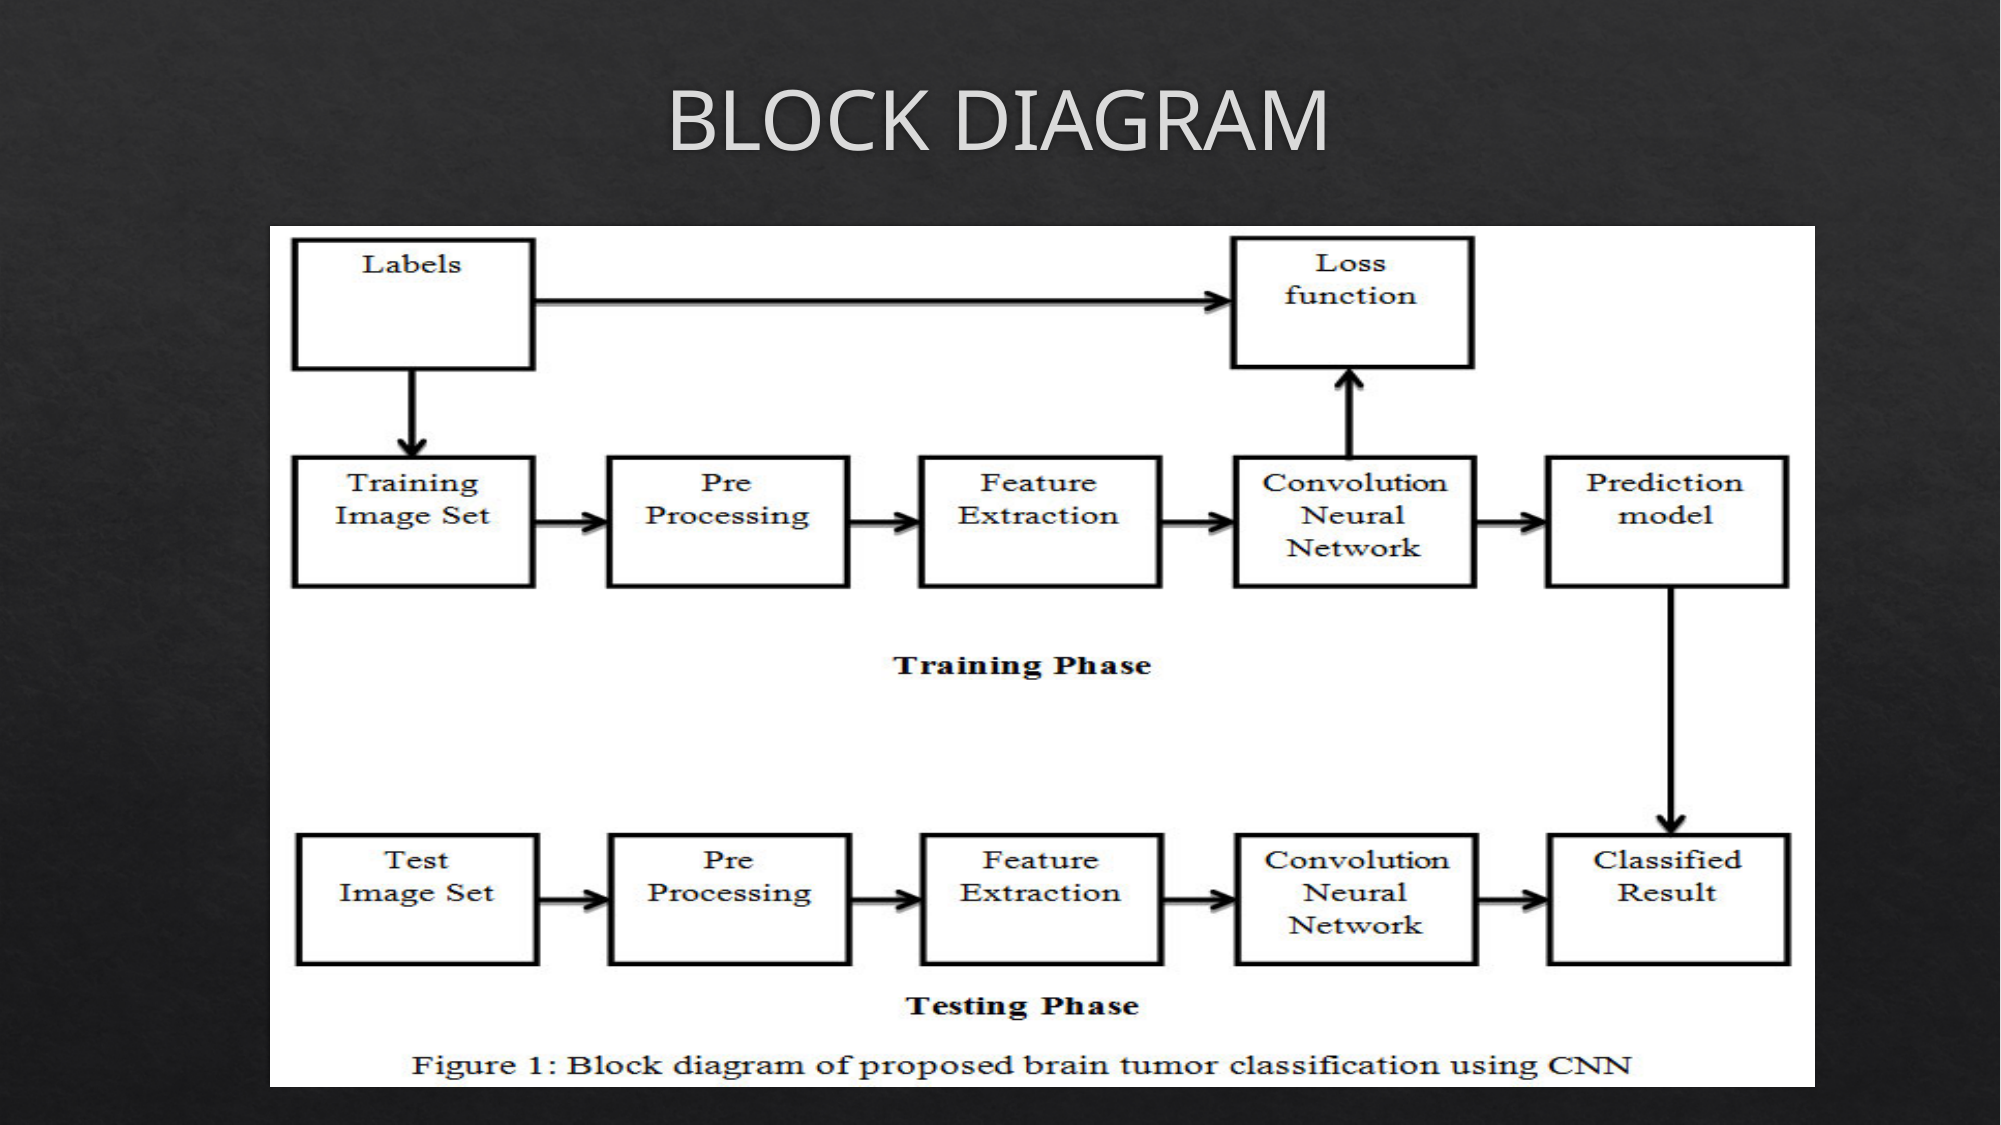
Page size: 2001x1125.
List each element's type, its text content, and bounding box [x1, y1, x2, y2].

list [269, 226, 1815, 1087]
title BLOCK DIAGRAM [149, 36, 1849, 199]
